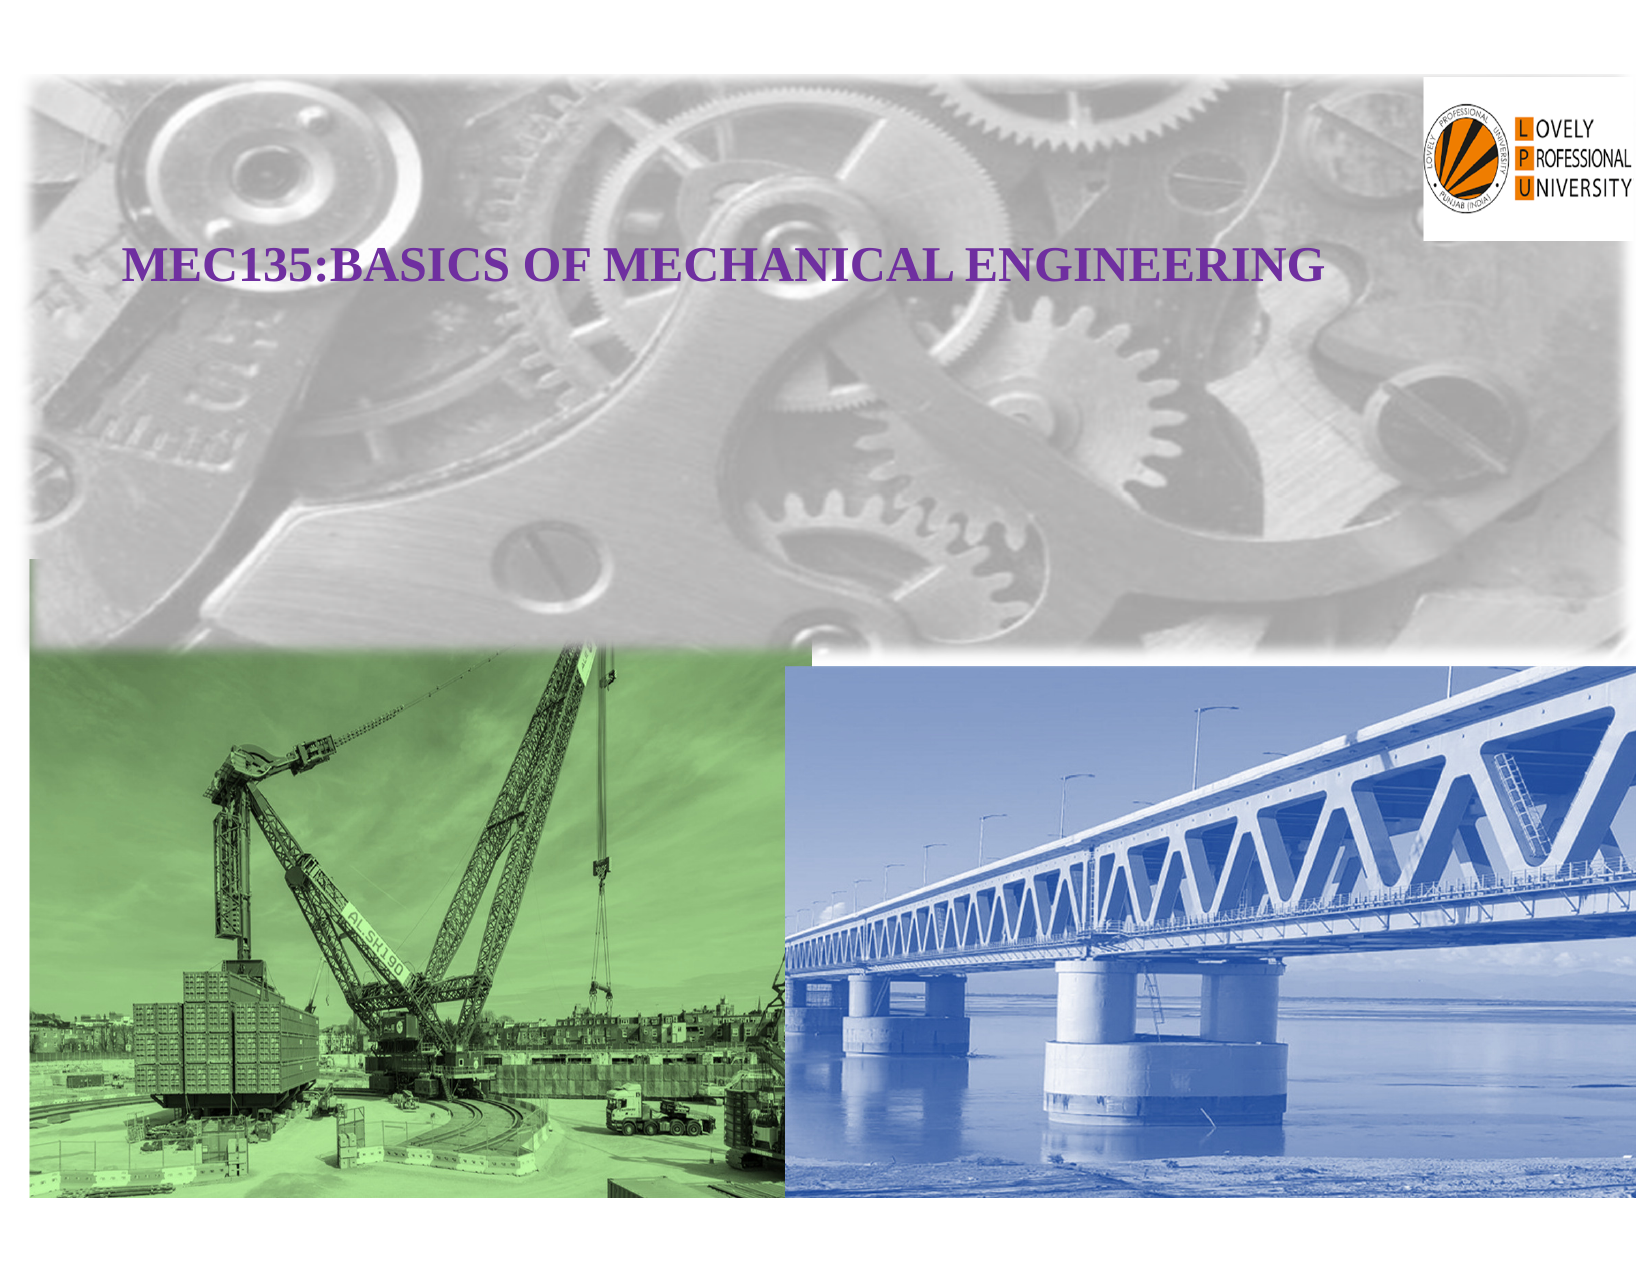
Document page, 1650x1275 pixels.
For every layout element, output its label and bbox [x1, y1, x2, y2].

picture [12, 74, 1636, 1199]
